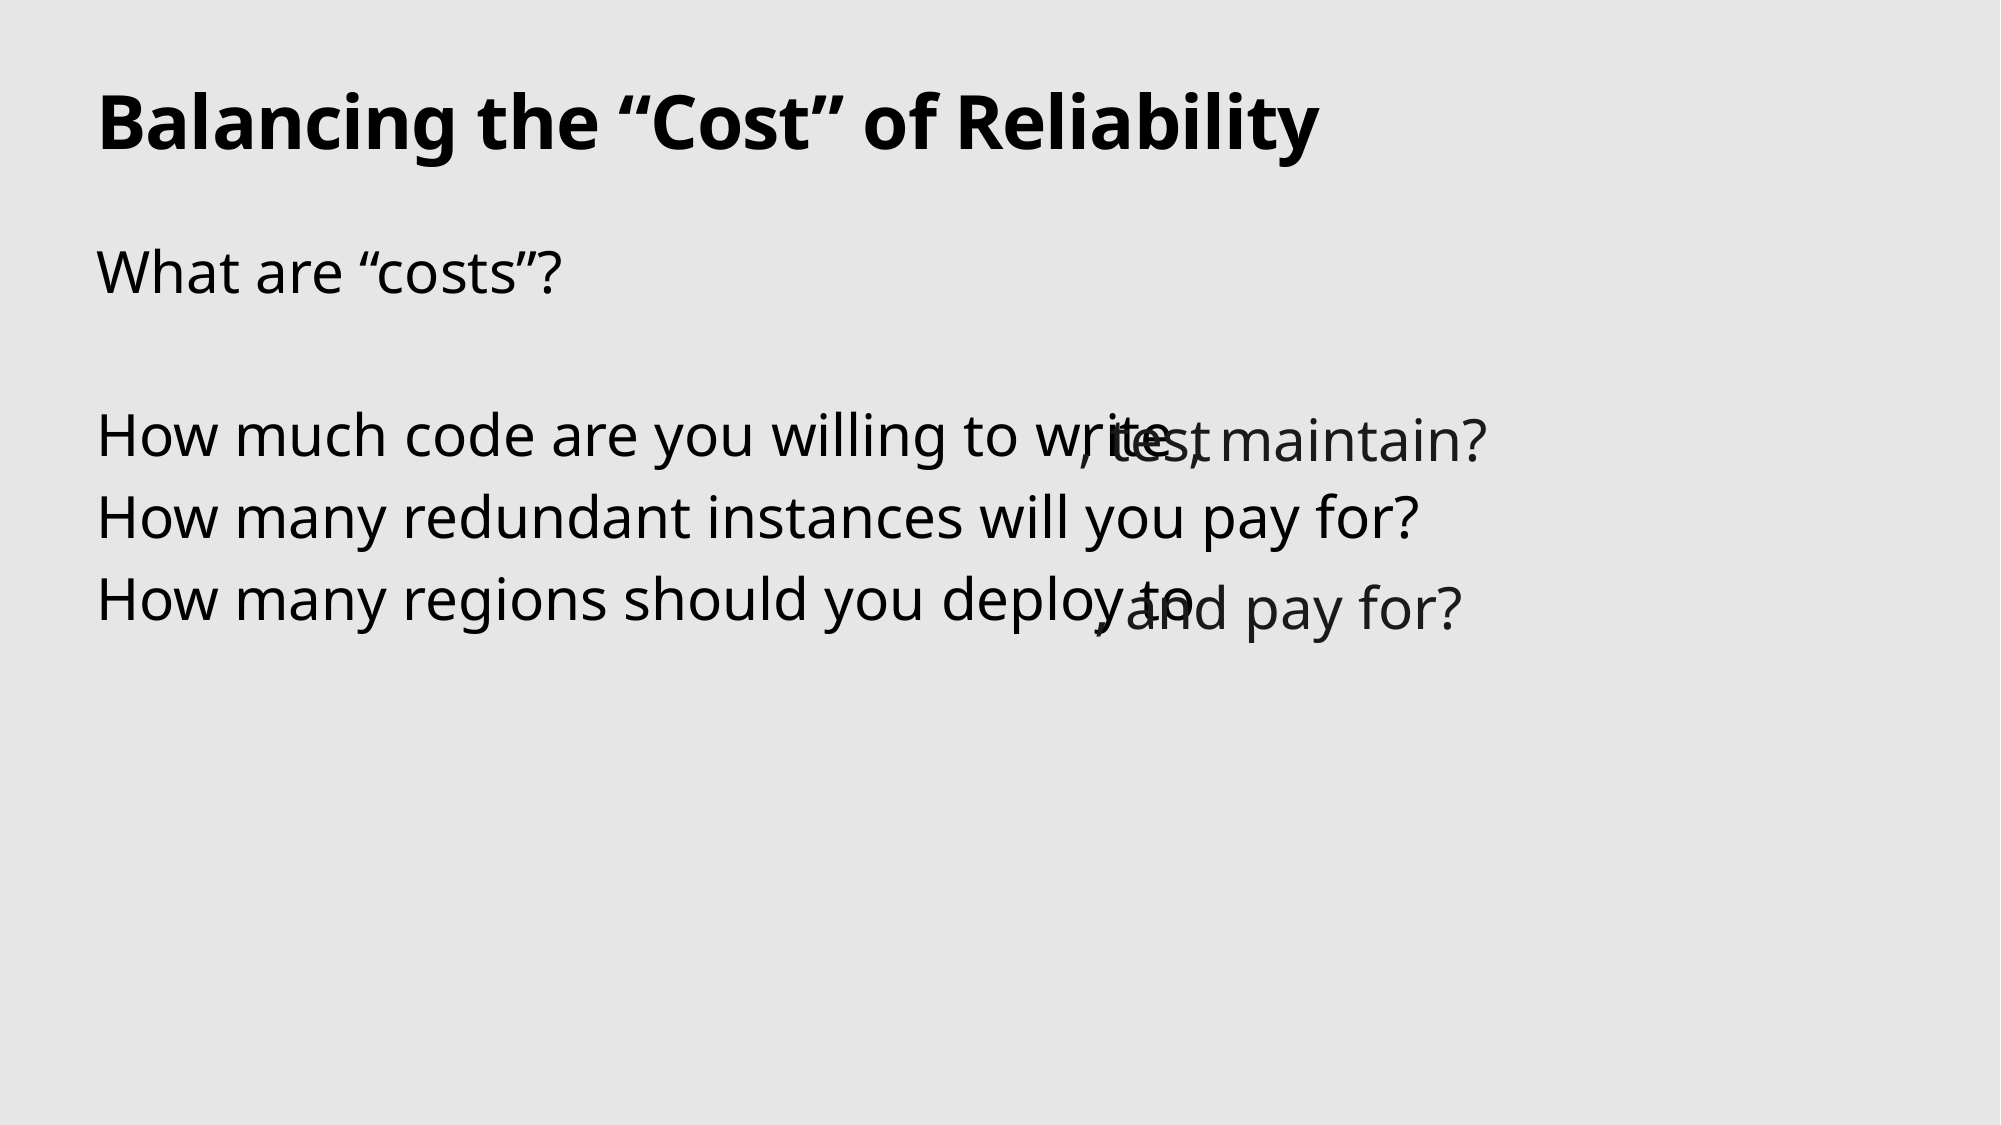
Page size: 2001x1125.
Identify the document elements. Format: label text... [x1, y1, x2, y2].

text_box , test [1063, 395, 1173, 481]
list What are “costs”? How much code are you willing to write How many redundant instances will you pay for? How many regions should you deploy to [96, 235, 1904, 646]
text_box , and pay for? [1079, 563, 1478, 649]
text_box , maintain? [1173, 395, 1503, 481]
title Balancing the “Cost” of Reliability [96, 75, 1904, 166]
